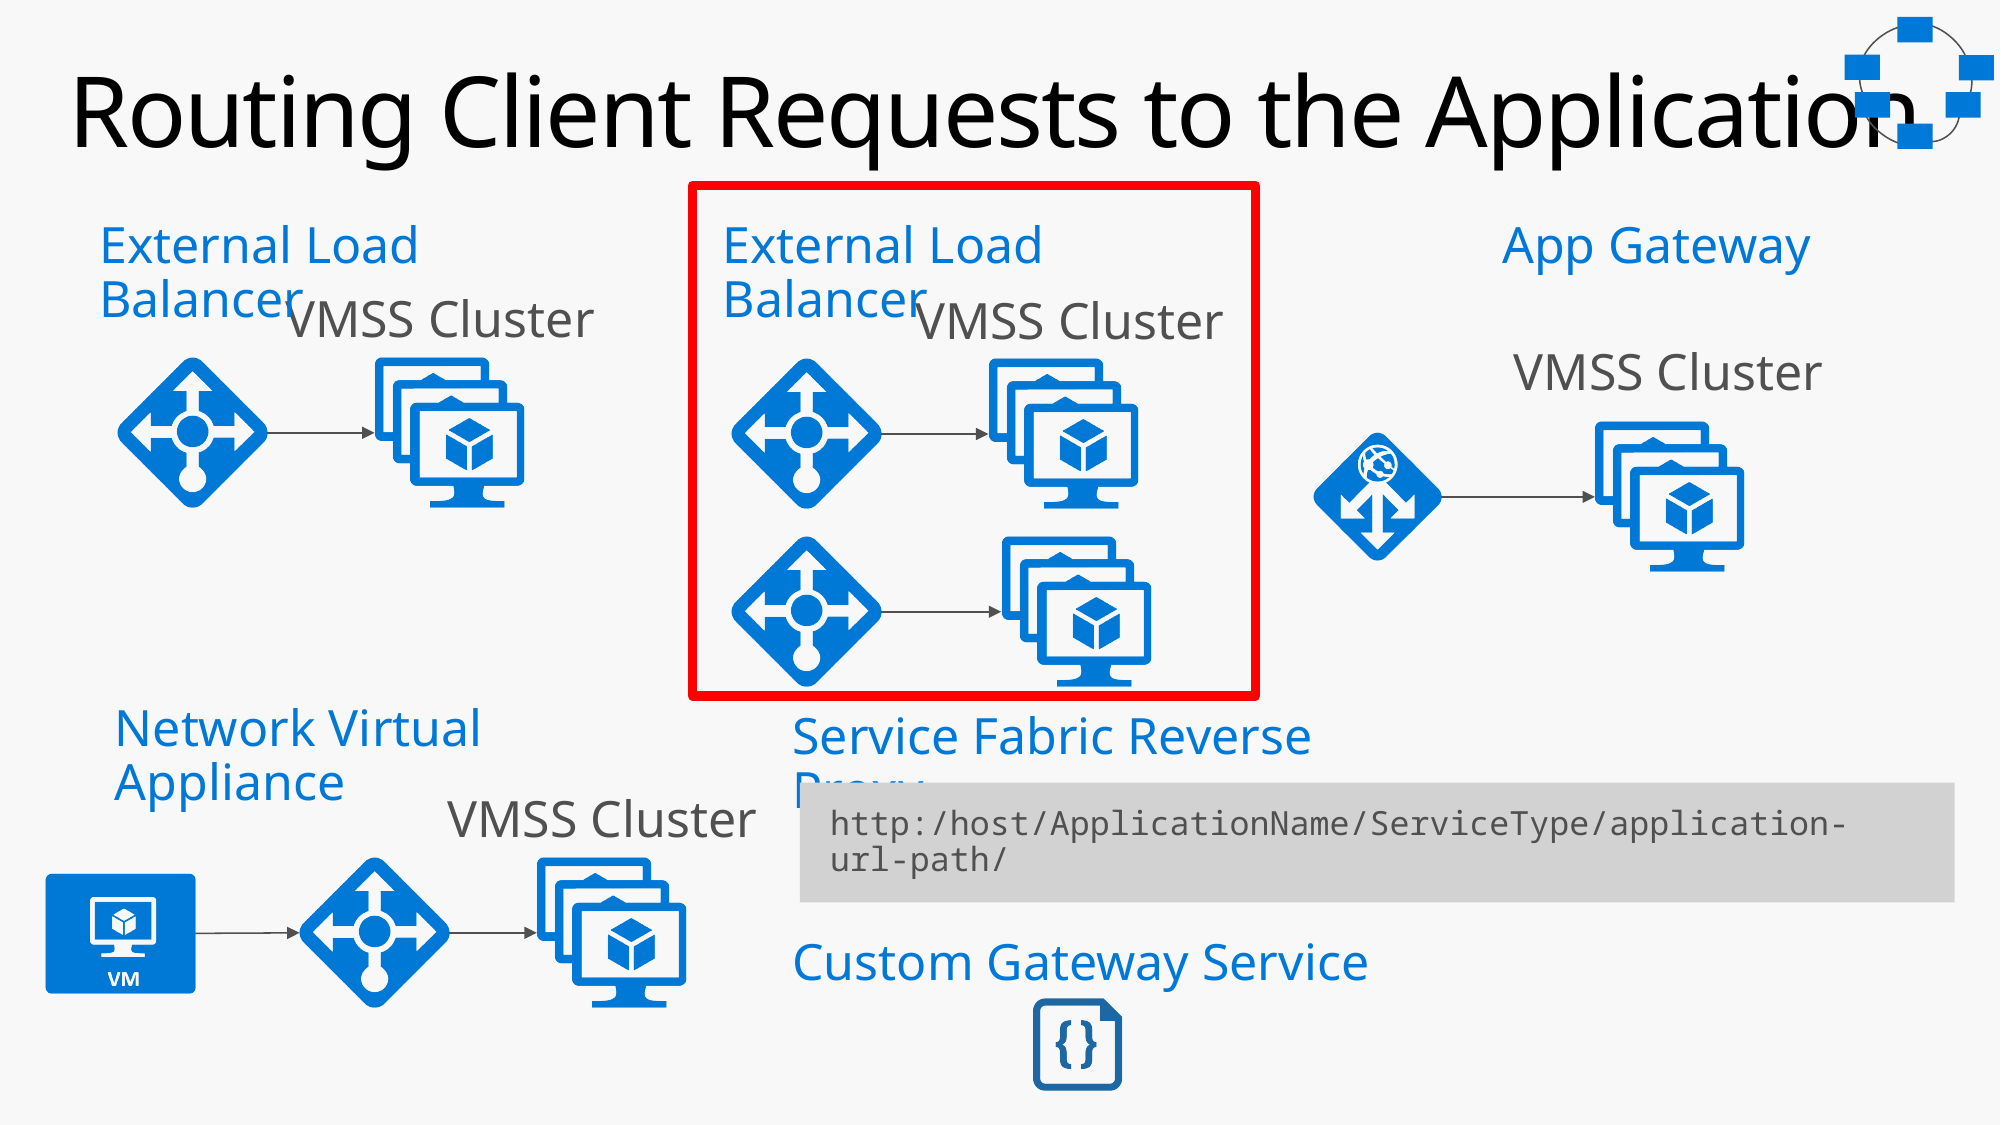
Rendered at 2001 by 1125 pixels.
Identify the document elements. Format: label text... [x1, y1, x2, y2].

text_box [1844, 16, 1995, 150]
text_box [692, 185, 1256, 196]
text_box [762, 912, 1485, 1091]
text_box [692, 196, 1256, 686]
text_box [69, 196, 633, 509]
title Routing Client Requests to the Application [44, 47, 1957, 196]
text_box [762, 686, 1955, 868]
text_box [1313, 196, 2000, 573]
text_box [45, 679, 795, 1009]
